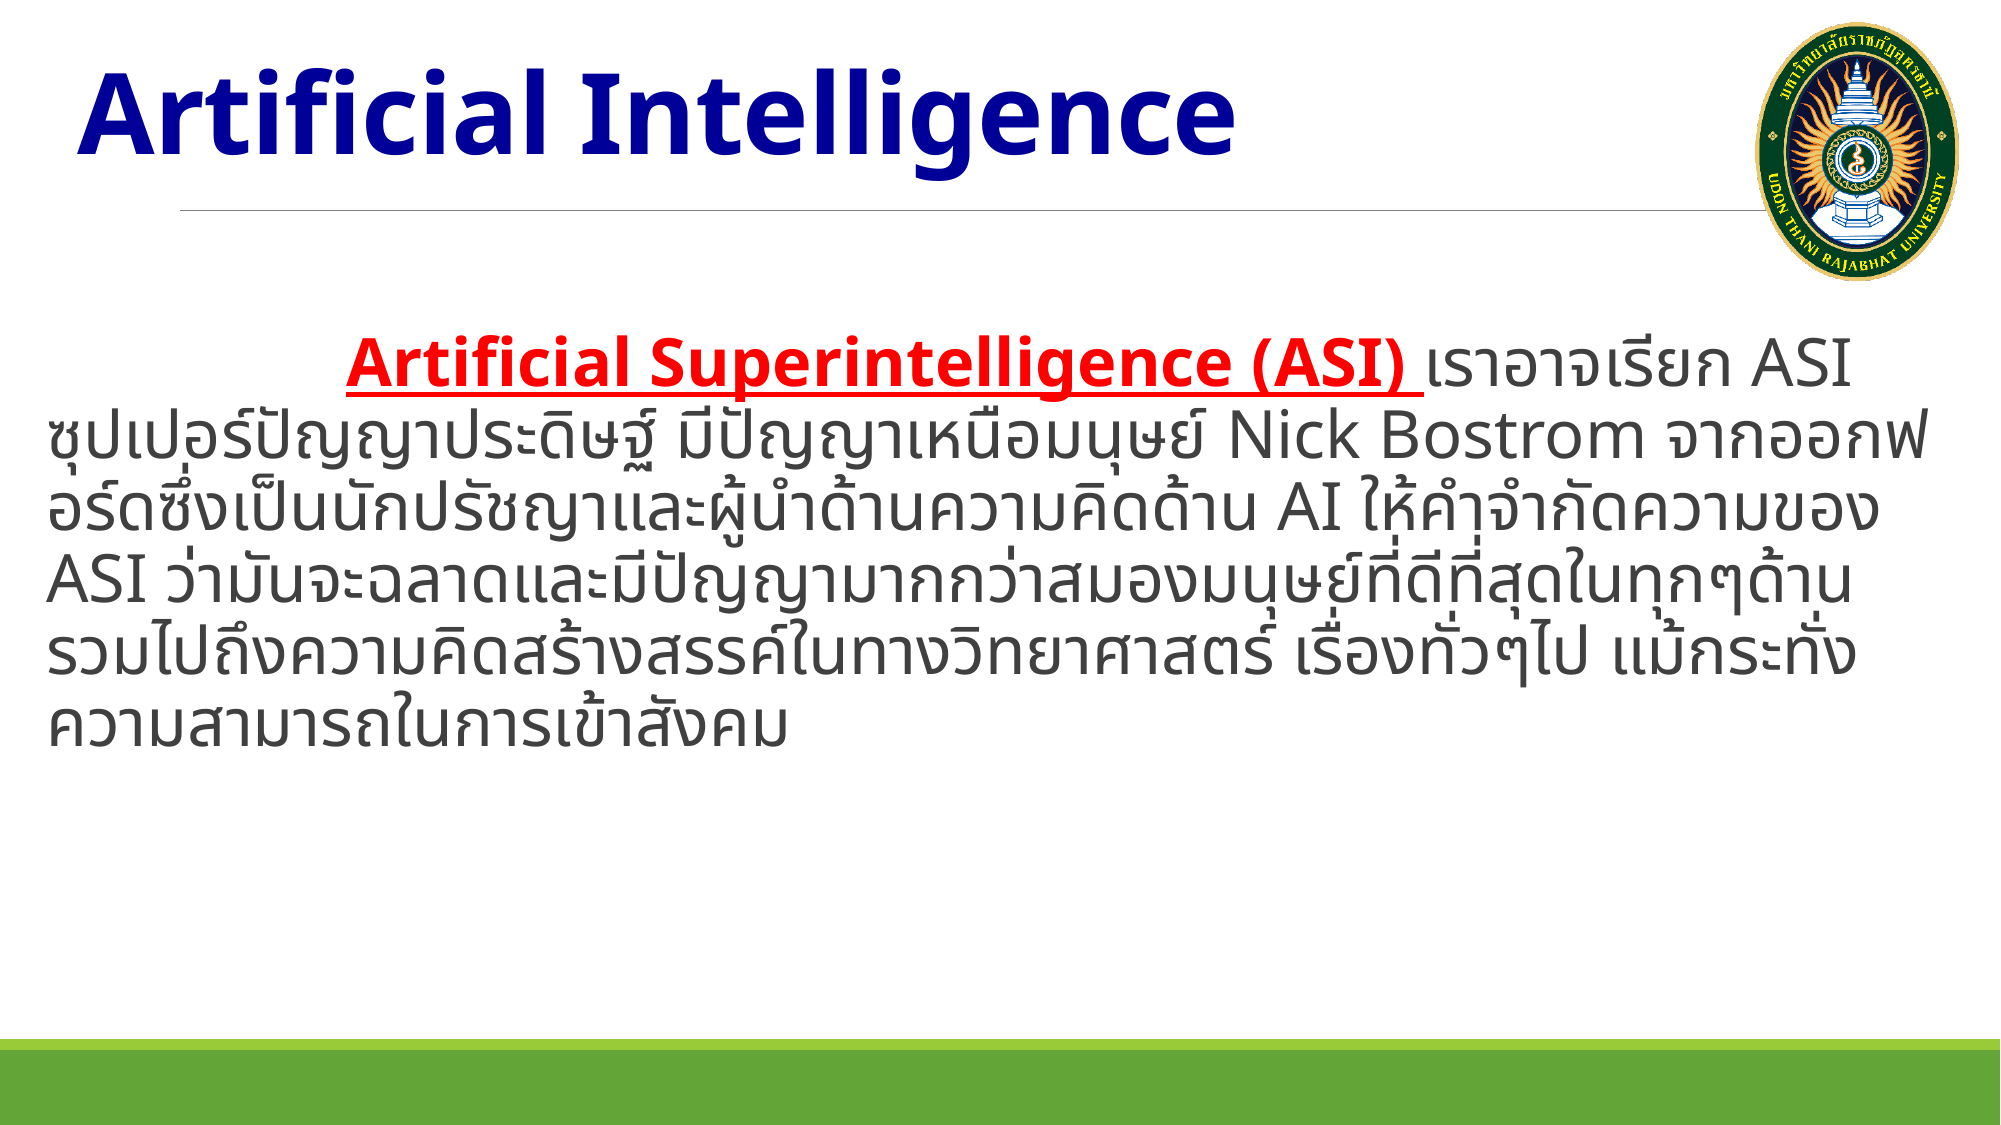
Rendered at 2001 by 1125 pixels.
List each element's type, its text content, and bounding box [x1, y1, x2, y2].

title Artificial Intelligence [62, 45, 1930, 185]
picture [1755, 22, 1959, 281]
list Artificial Superintelligence (ASI) เราอาจเรียก ASI ซุปเปอร์ปัญญาประดิษฐ์ มีปัญญาเหนือมนุษย์ Nick Bostrom จากออกฟอร์ดซึ่งเป็นนักปรัชญาและผู้นำด้านความคิดด้าน AI ให้คำจำกัดความของ ASI ว่ามันจะฉลาดและมีปัญญามากกว่าสมองมนุษย์ที่ดีที่สุดในทุกๆด้าน รวมไปถึงความคิดสร้างสรรค์ในทางวิทยาศาสตร์ เรื่องทั่วๆไป แม้กระทั่งความสามารถในการเข้าสังคม [31, 321, 1954, 1125]
